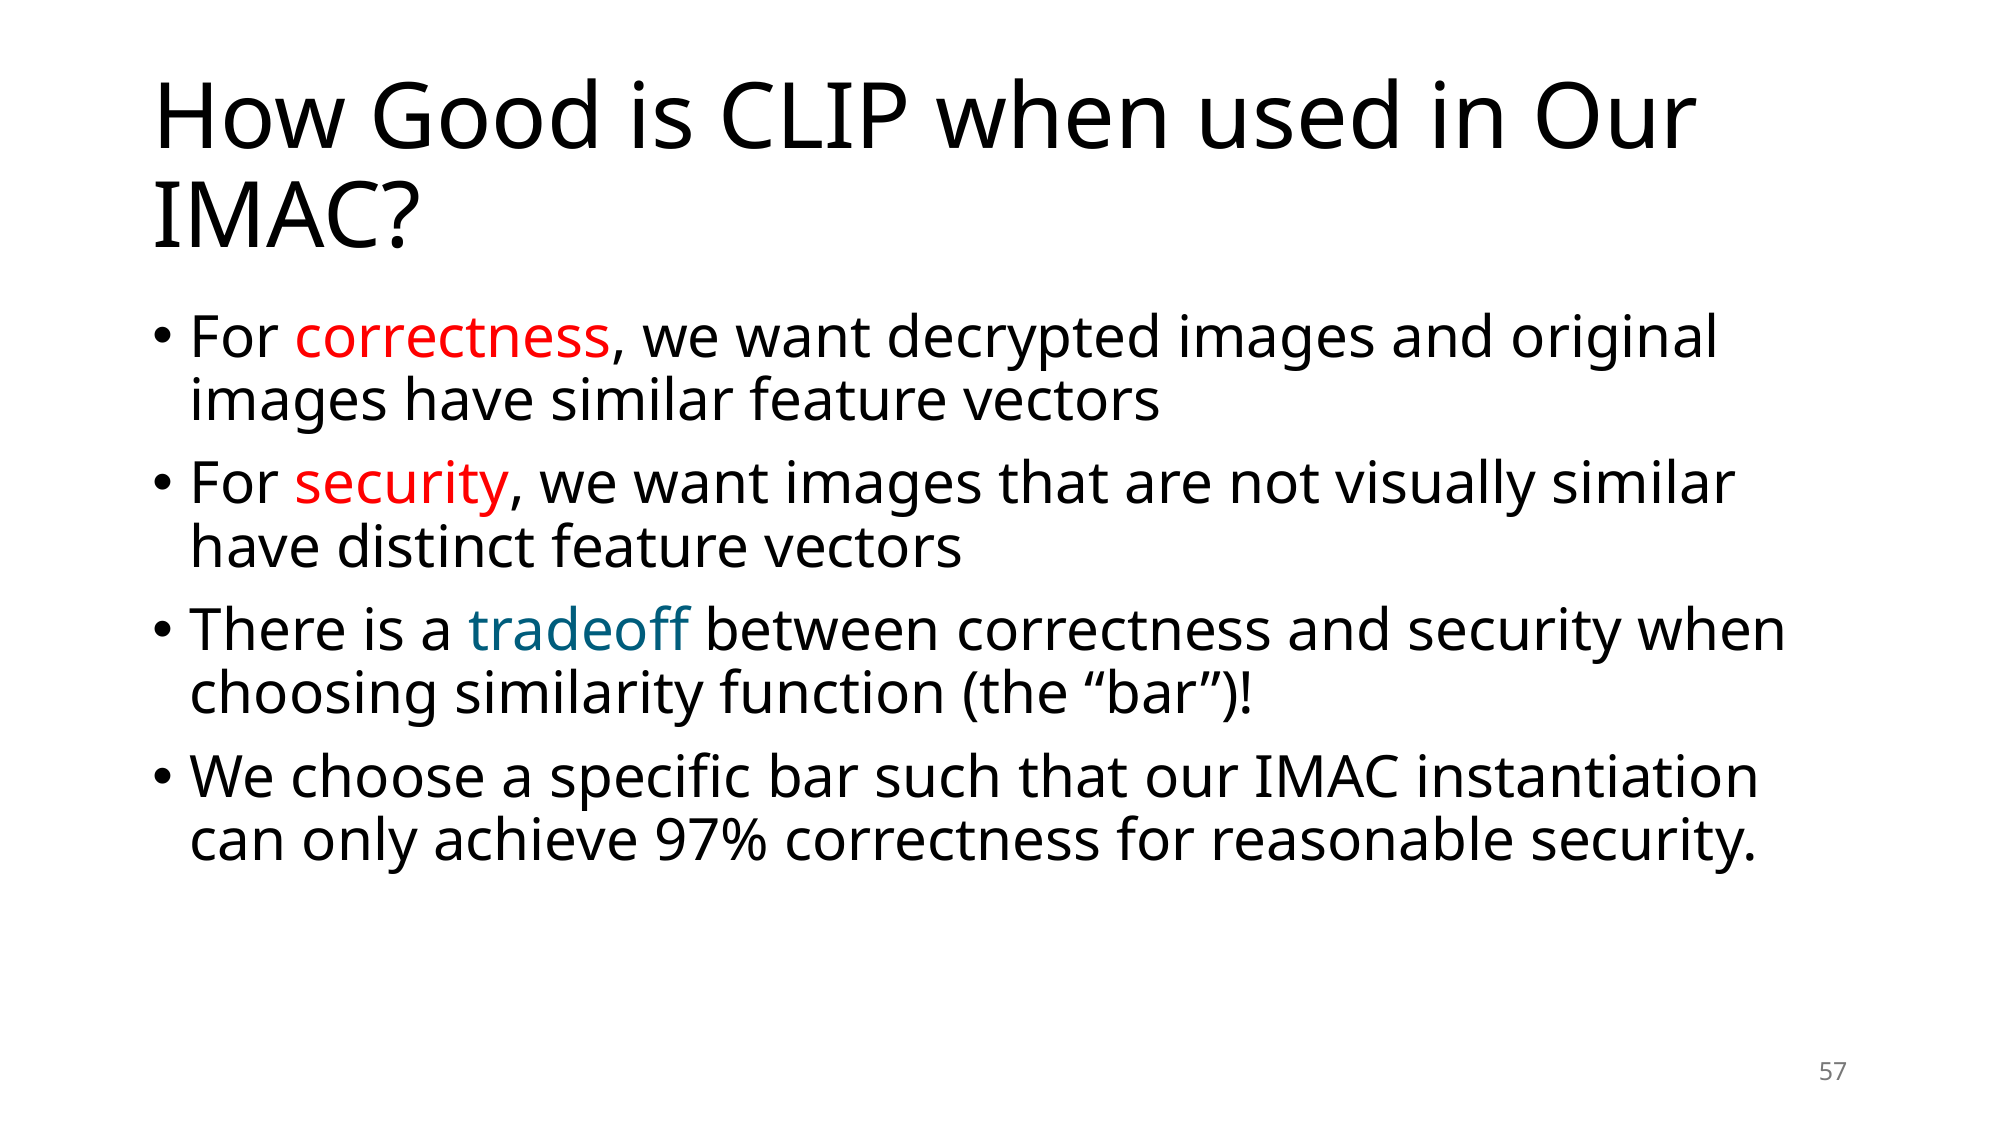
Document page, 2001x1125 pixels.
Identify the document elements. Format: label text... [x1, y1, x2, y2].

slide_number 57 [1412, 1042, 1863, 1103]
title How Good is CLIP when used in Our IMAC? [137, 59, 1863, 278]
list For correctness, we want decrypted images and original images have similar feature vectors For security, we want images that are not visually similar have distinct feature vectors There is a tradeoff between correctness and security when choosing similarity function (the “bar”)! We choose a specific bar such that our IMAC instantiation can only achieve 97% correctness for reasonable security. [137, 299, 1863, 1014]
